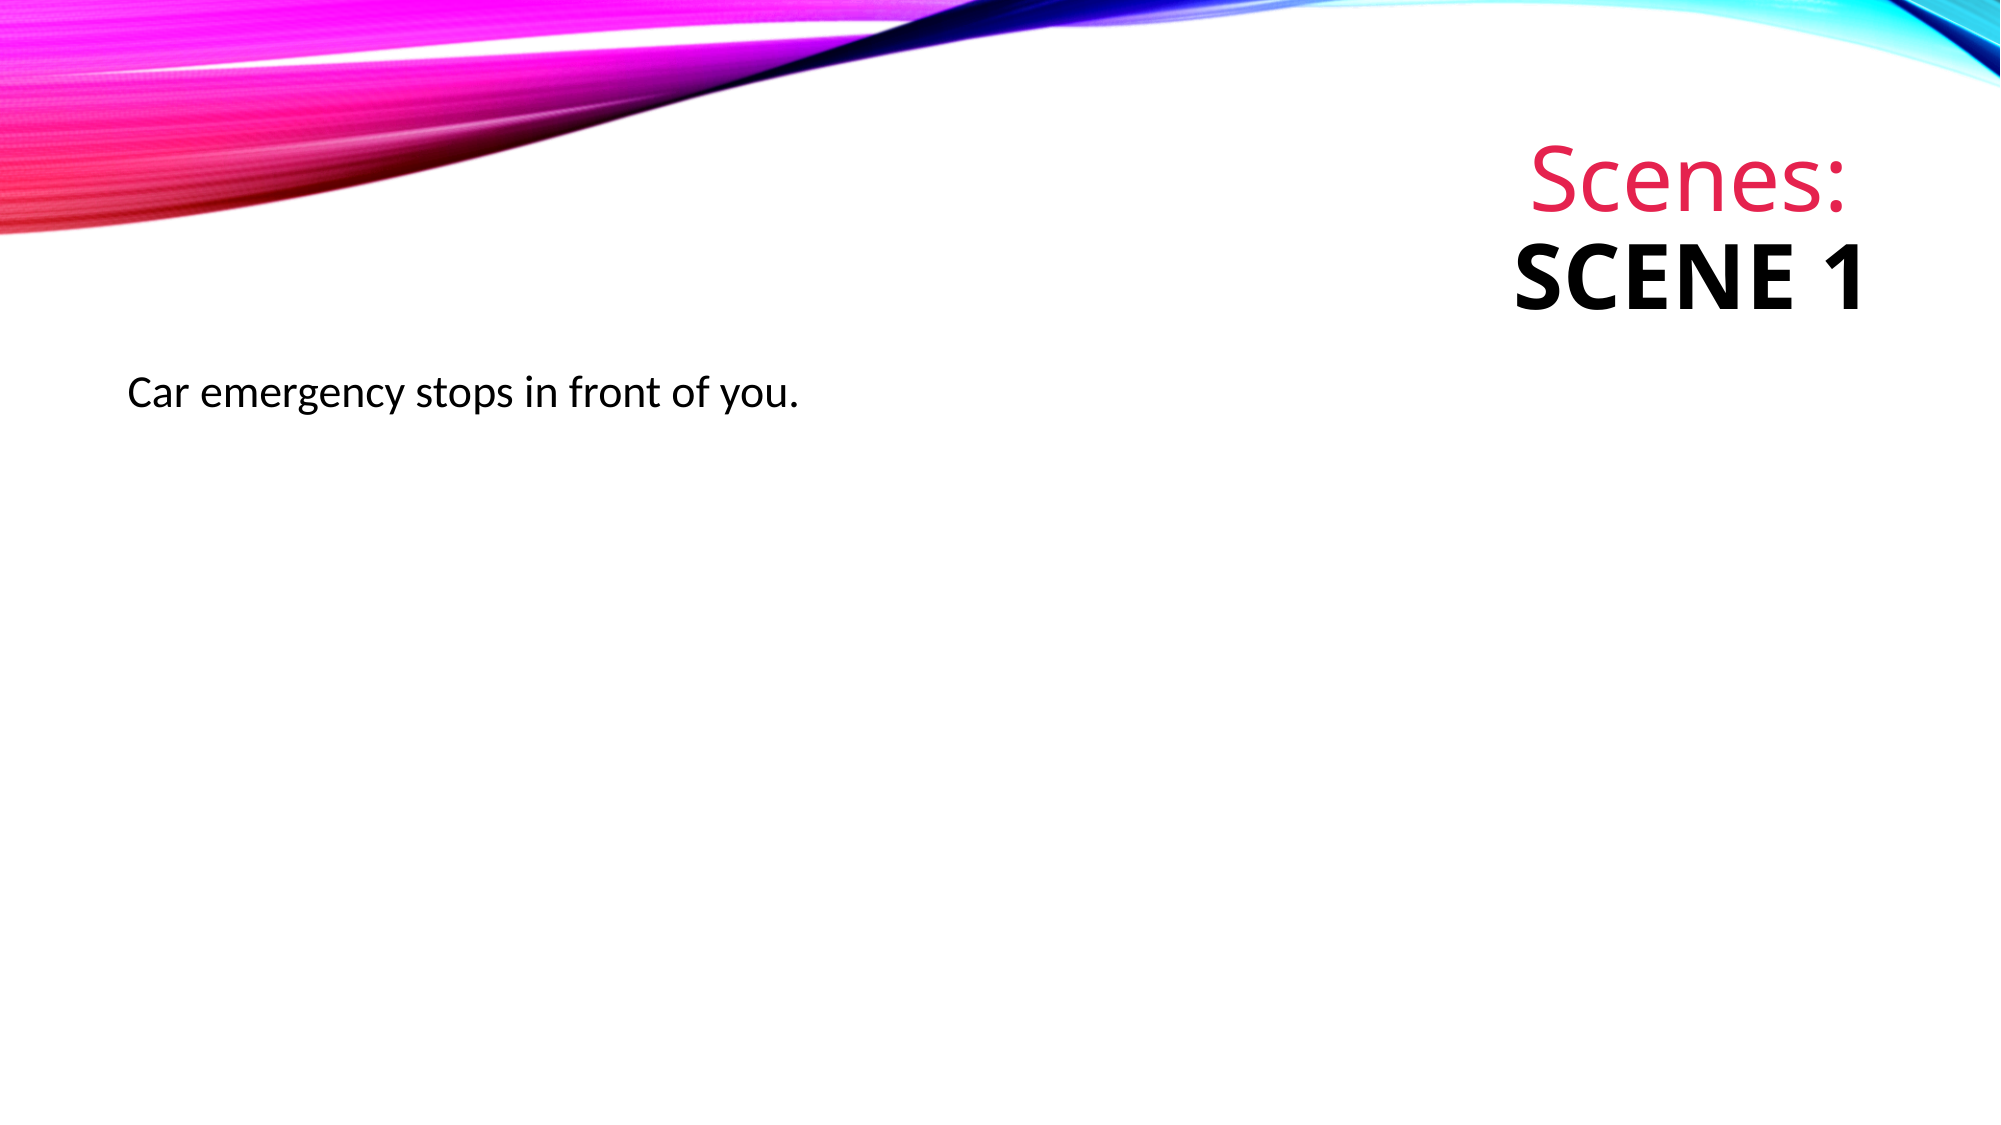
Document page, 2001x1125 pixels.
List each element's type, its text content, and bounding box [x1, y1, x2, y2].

list Car emergency stops in front of you. [112, 360, 1888, 1021]
picture [1910, 0, 2000, 45]
picture [1890, 0, 2000, 75]
title Scenes: Scene 1 [474, 125, 1888, 338]
picture [0, 0, 2000, 237]
